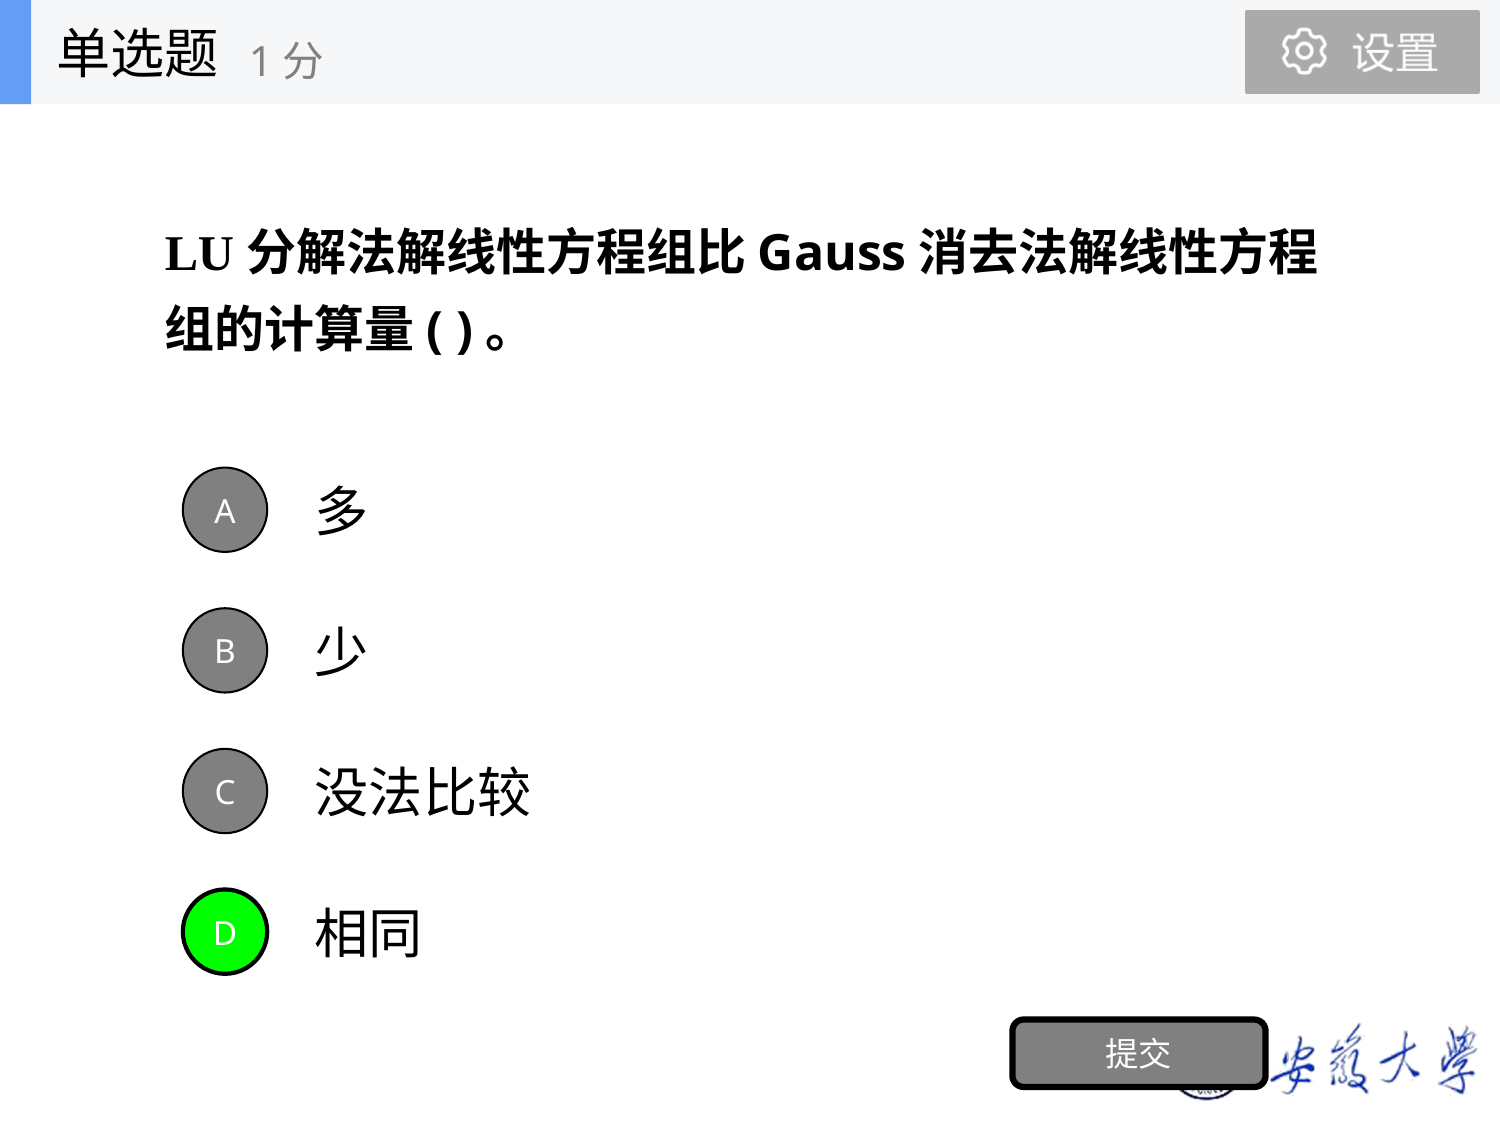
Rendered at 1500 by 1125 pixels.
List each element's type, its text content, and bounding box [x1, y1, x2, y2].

text_box 提交 [1011, 1018, 1267, 1089]
text_box 多 [299, 456, 1350, 563]
text_box B [181, 607, 269, 694]
picture [1151, 985, 1500, 1125]
picture [1245, 10, 1480, 94]
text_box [0, 0, 1500, 105]
text_box D [181, 888, 269, 975]
text_box 相同 [299, 878, 1350, 985]
text_box 少 [299, 597, 1350, 703]
text_box A [181, 466, 269, 553]
text_box C [181, 747, 269, 835]
text_box LU分解法解线性方程组比Gauss消去法解线性方程组的计算量( )。 [149, 105, 1350, 456]
text_box 没法比较 [299, 738, 1350, 844]
